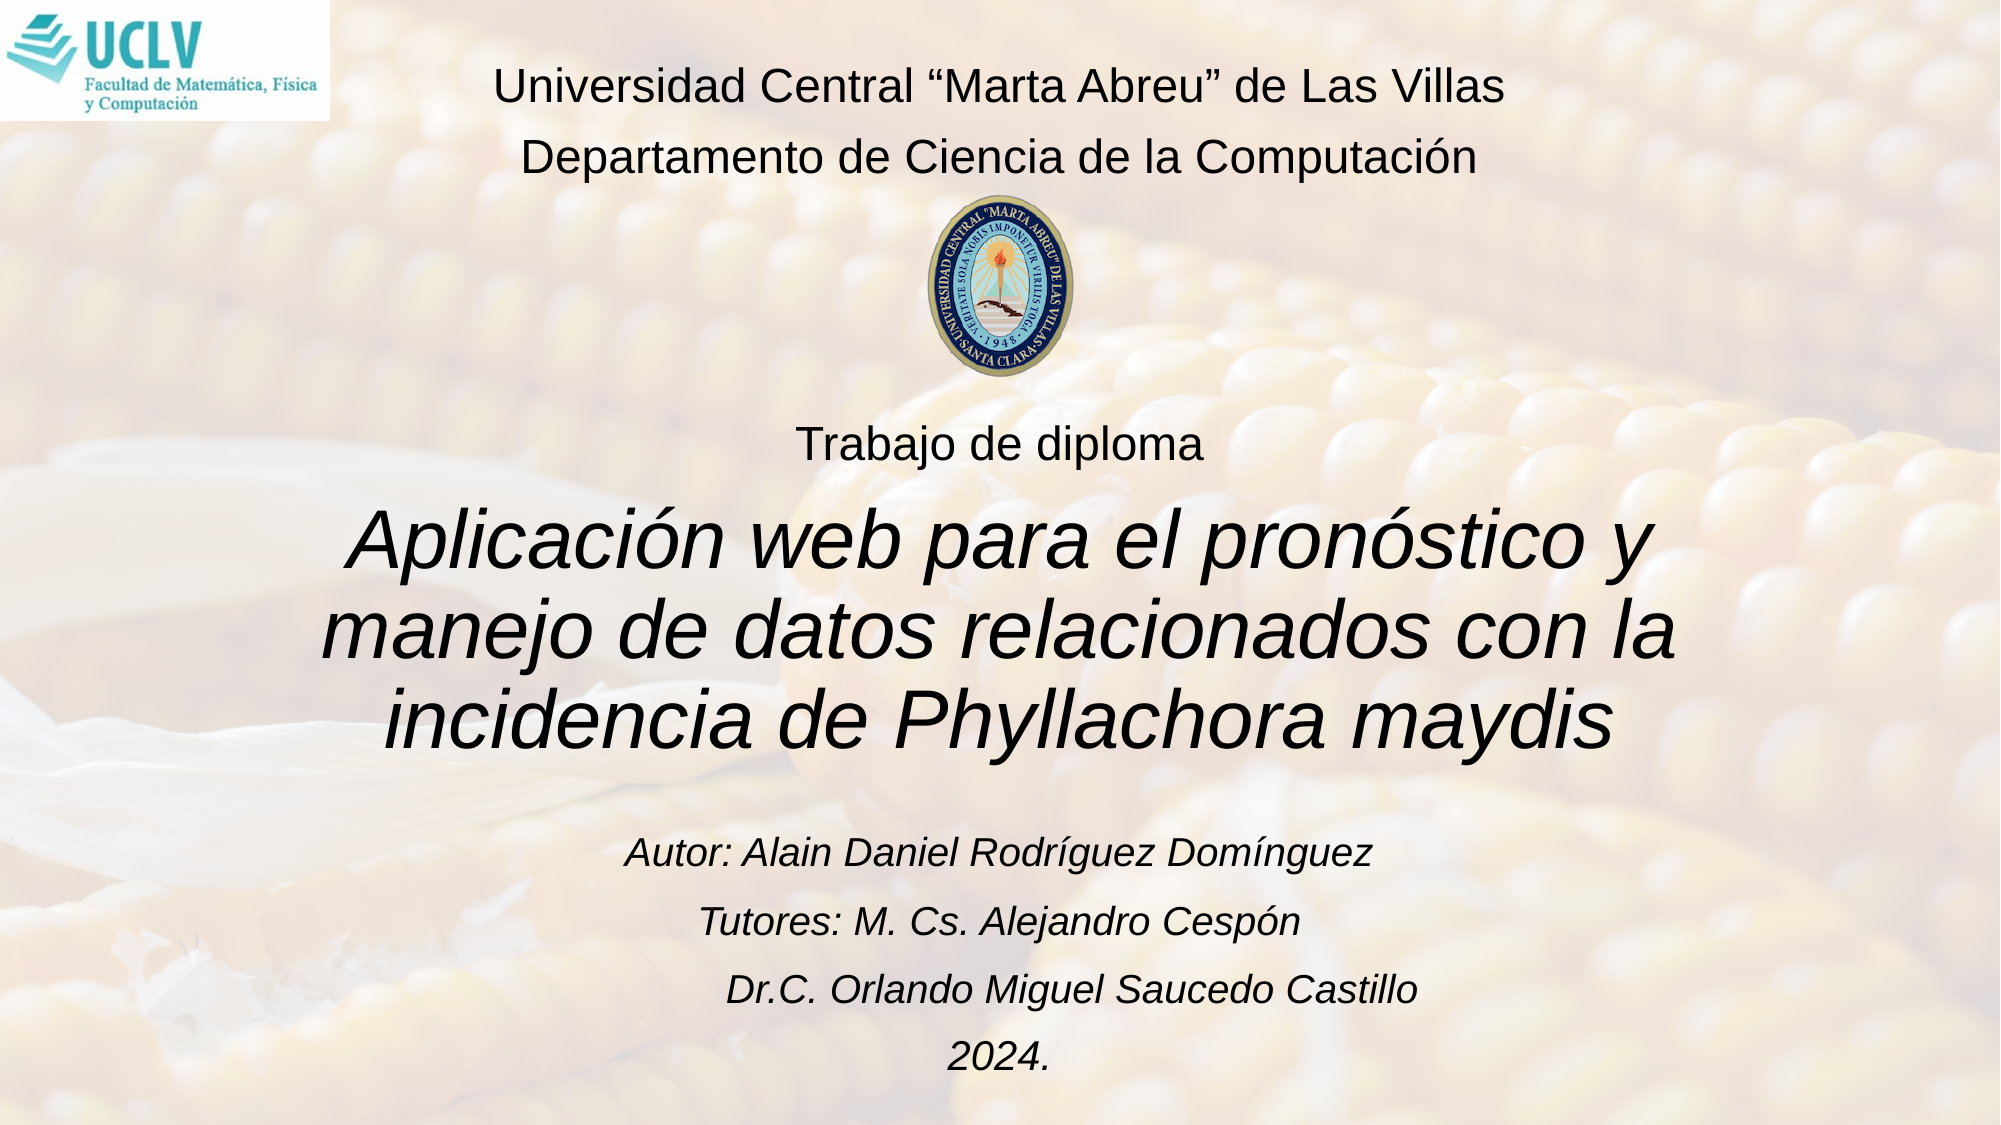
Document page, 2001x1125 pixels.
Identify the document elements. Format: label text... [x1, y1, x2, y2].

text_box Autor: Alain Daniel Rodríguez Domínguez Tutores: M. Cs. Alejandro Cespón Dr.C. Orlando Miguel Saucedo Castillo [249, 818, 1750, 1020]
picture [926, 193, 1074, 378]
text_box 2024. [837, 1021, 1163, 1093]
subtitle Universidad Central “Marta Abreu” de Las Villas Departamento de Ciencia de la Computación Trabajo de diploma [249, 53, 1750, 482]
title Aplicación web para el pronóstico y manejo de datos relacionados con la incidencia de Phyllachora maydis [249, 482, 1750, 774]
picture [0, 0, 330, 121]
